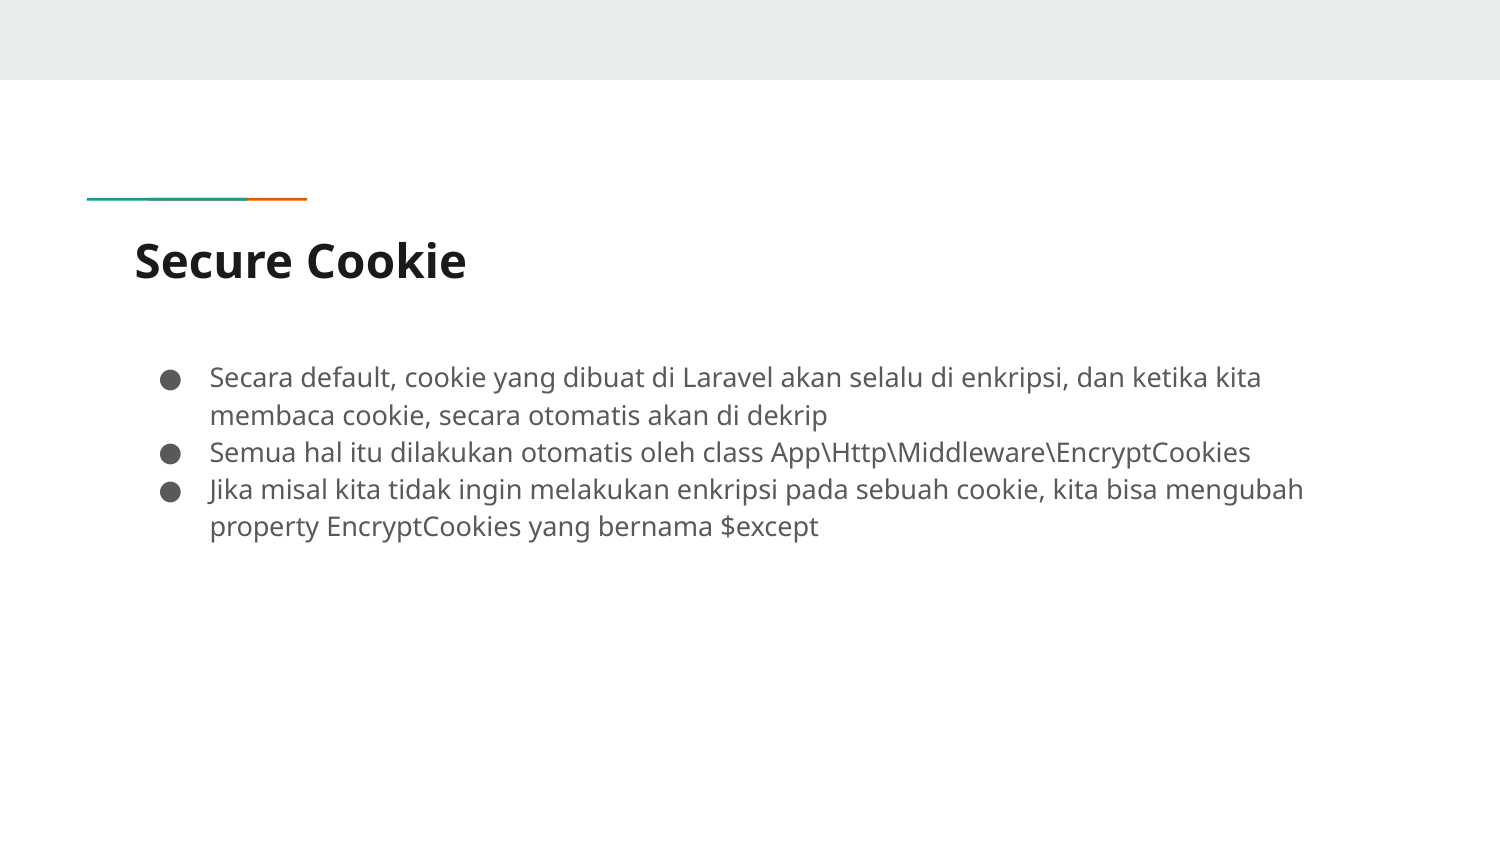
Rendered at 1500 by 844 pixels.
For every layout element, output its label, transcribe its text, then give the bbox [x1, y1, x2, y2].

list Secara default, cookie yang dibuat di Laravel akan selalu di enkripsi, dan ketika kita membaca cookie, secara otomatis akan di dekrip Semua hal itu dilakukan otomatis oleh class App\Http\Middleware\EncryptCookies Jika misal kita tidak ingin melakukan enkripsi pada sebuah cookie, kita bisa mengubah property EncryptCookies yang bernama $except [119, 341, 1381, 712]
title Secure Cookie [119, 216, 1381, 305]
